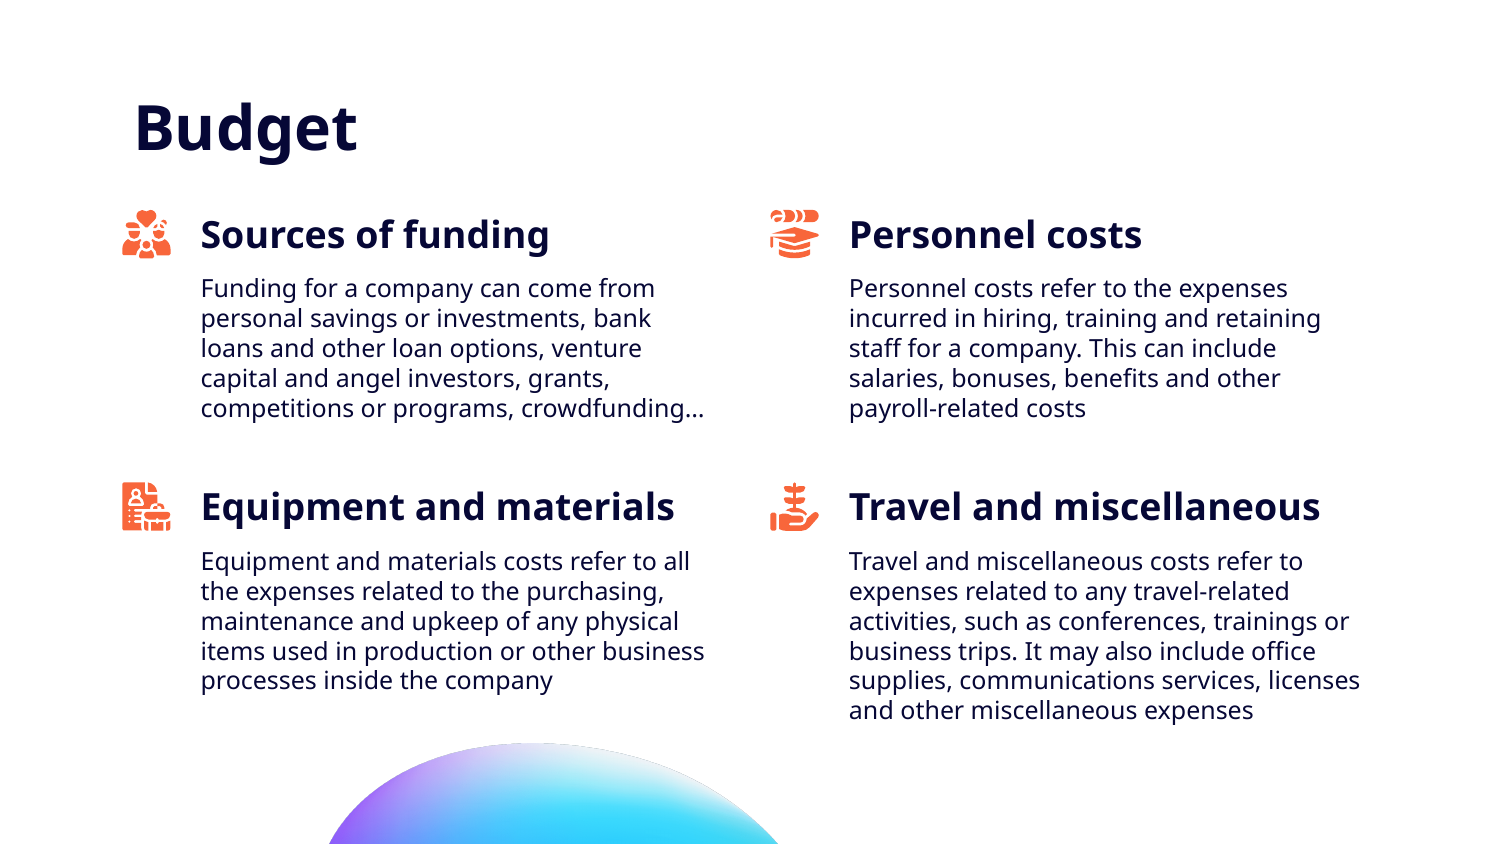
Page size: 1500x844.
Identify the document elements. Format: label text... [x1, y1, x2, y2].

subtitle Sources of funding [185, 197, 730, 271]
subtitle Personnel costs [833, 197, 1378, 271]
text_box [122, 209, 171, 259]
subtitle Travel and miscellaneous costs refer to expenses related to any travel-related activities, such as conferences, trainings or business trips. It may also include office supplies, communications services, licenses and other miscellaneous expenses [833, 544, 1378, 729]
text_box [770, 482, 820, 531]
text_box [122, 482, 171, 531]
subtitle Funding for a company can come from personal savings or investments, bank loans and other loan options, venture capital and angel investors, grants, competitions or programs, crowdfunding… [185, 271, 730, 456]
picture [312, 743, 819, 844]
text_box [770, 209, 820, 259]
title Budget [118, 72, 1382, 167]
subtitle Equipment and materials [185, 469, 730, 530]
subtitle Equipment and materials costs refer to all the expenses related to the purchasing, maintenance and upkeep of any physical items used in production or other business processes inside the company [185, 530, 730, 729]
subtitle Travel and miscellaneous [833, 469, 1378, 544]
subtitle Personnel costs refer to the expenses incurred in hiring, training and retaining staff for a company. This can include salaries, bonuses, benefits and other payroll-related costs [833, 271, 1378, 456]
